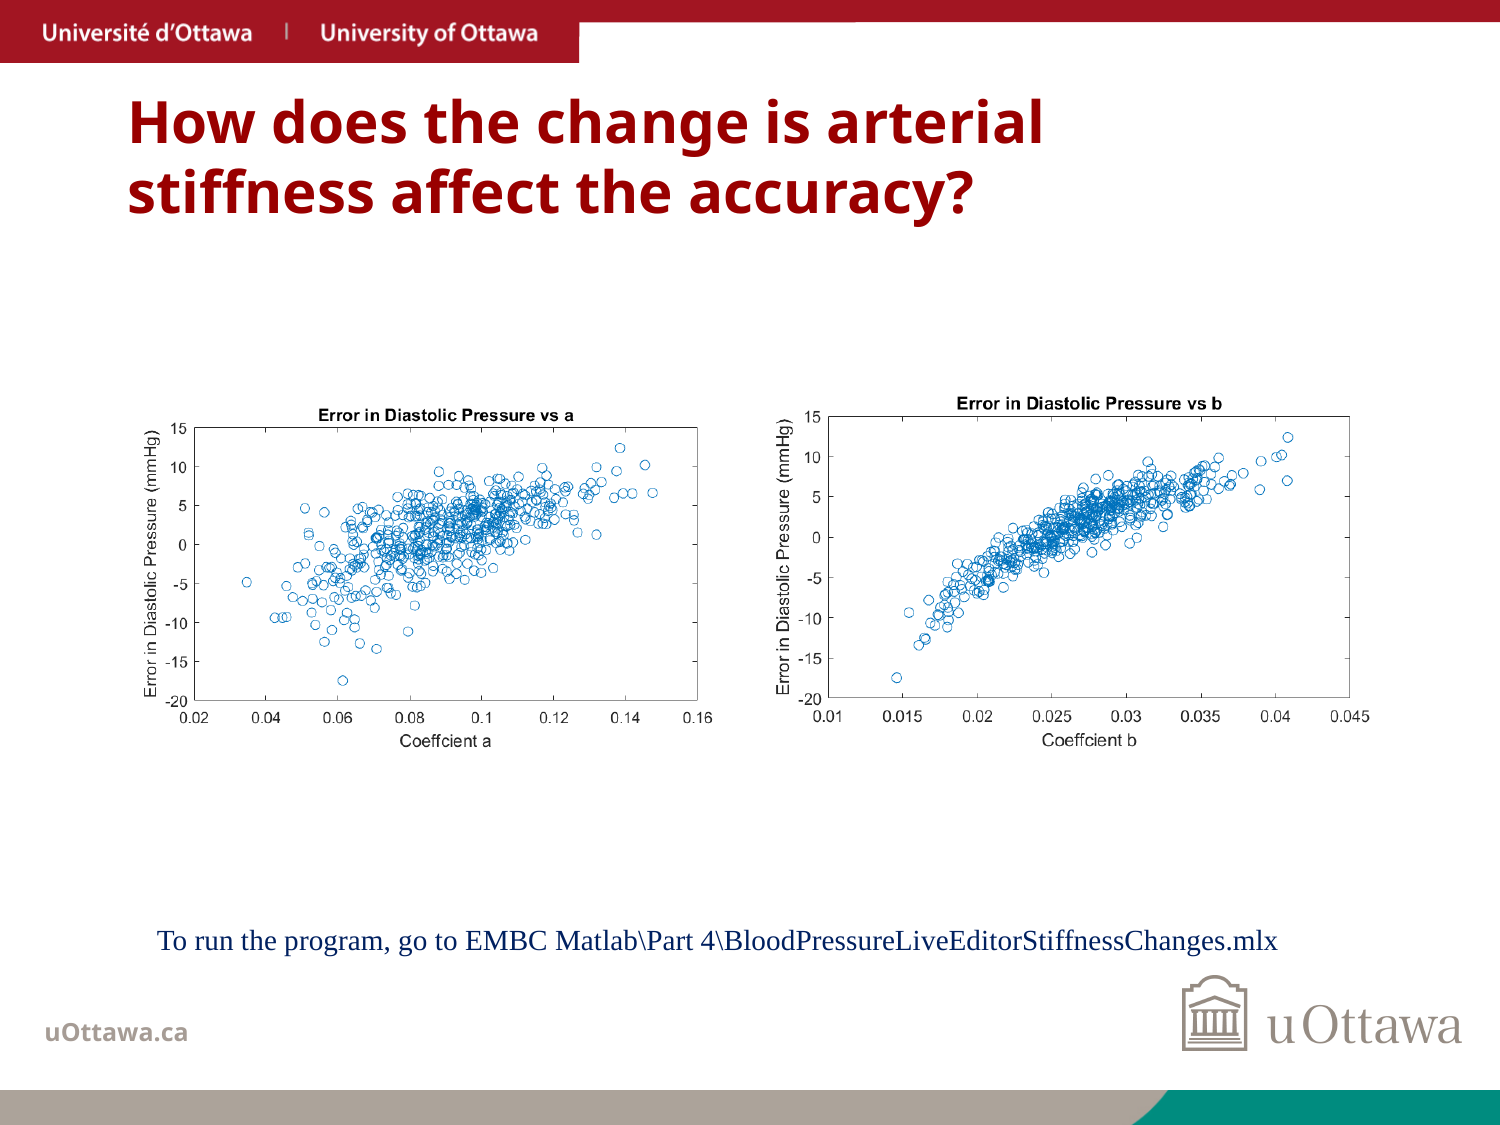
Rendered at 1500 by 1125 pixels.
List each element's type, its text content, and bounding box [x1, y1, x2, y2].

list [762, 379, 1388, 759]
picture [1182, 975, 1462, 1051]
text_box To run the program, go to EMBC Matlab\Part 4\BloodPressureLiveEditorStiffnessChanges.mlx [142, 913, 1358, 964]
title How does the change is arterial stiffness affect the accuracy? [112, 80, 1188, 231]
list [112, 382, 738, 755]
picture [0, 0, 1500, 63]
picture [0, 1090, 1500, 1125]
